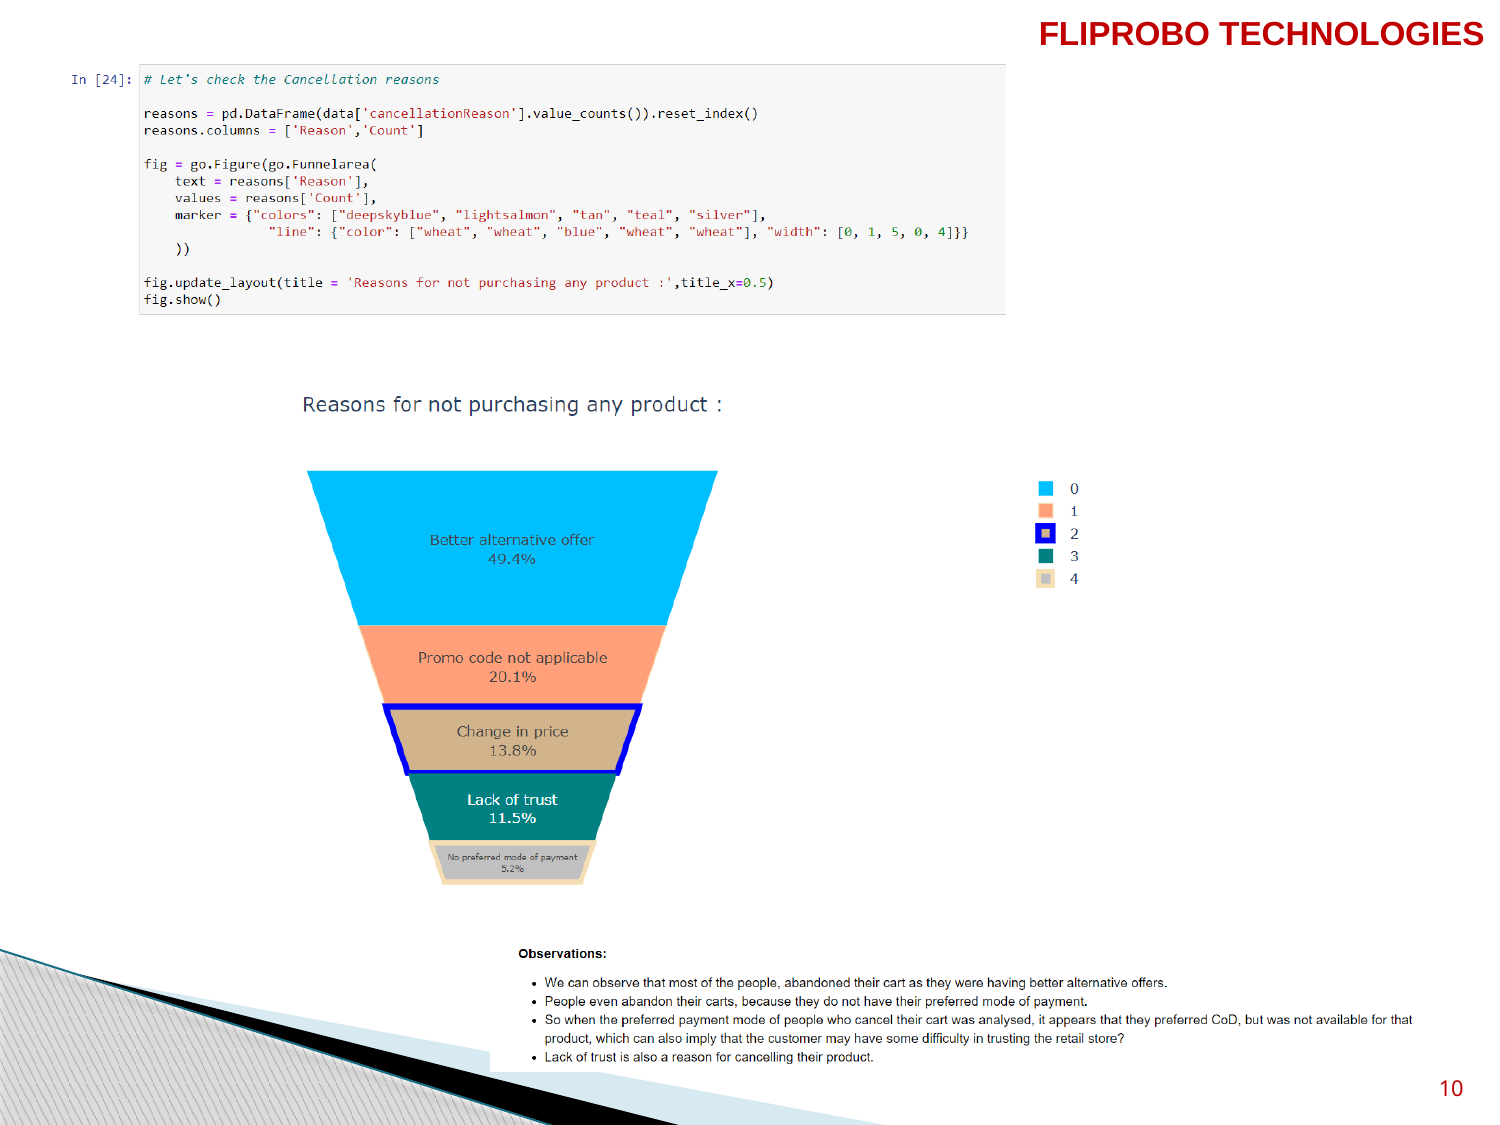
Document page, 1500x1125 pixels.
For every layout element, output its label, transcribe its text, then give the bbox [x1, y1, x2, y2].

slide_number 10 [1399, 1051, 1479, 1112]
footer FLIPROBO TECHNOLOGIES [838, 0, 1500, 60]
picture [170, 373, 1112, 924]
picture [489, 935, 1431, 1072]
picture [64, 54, 1006, 336]
